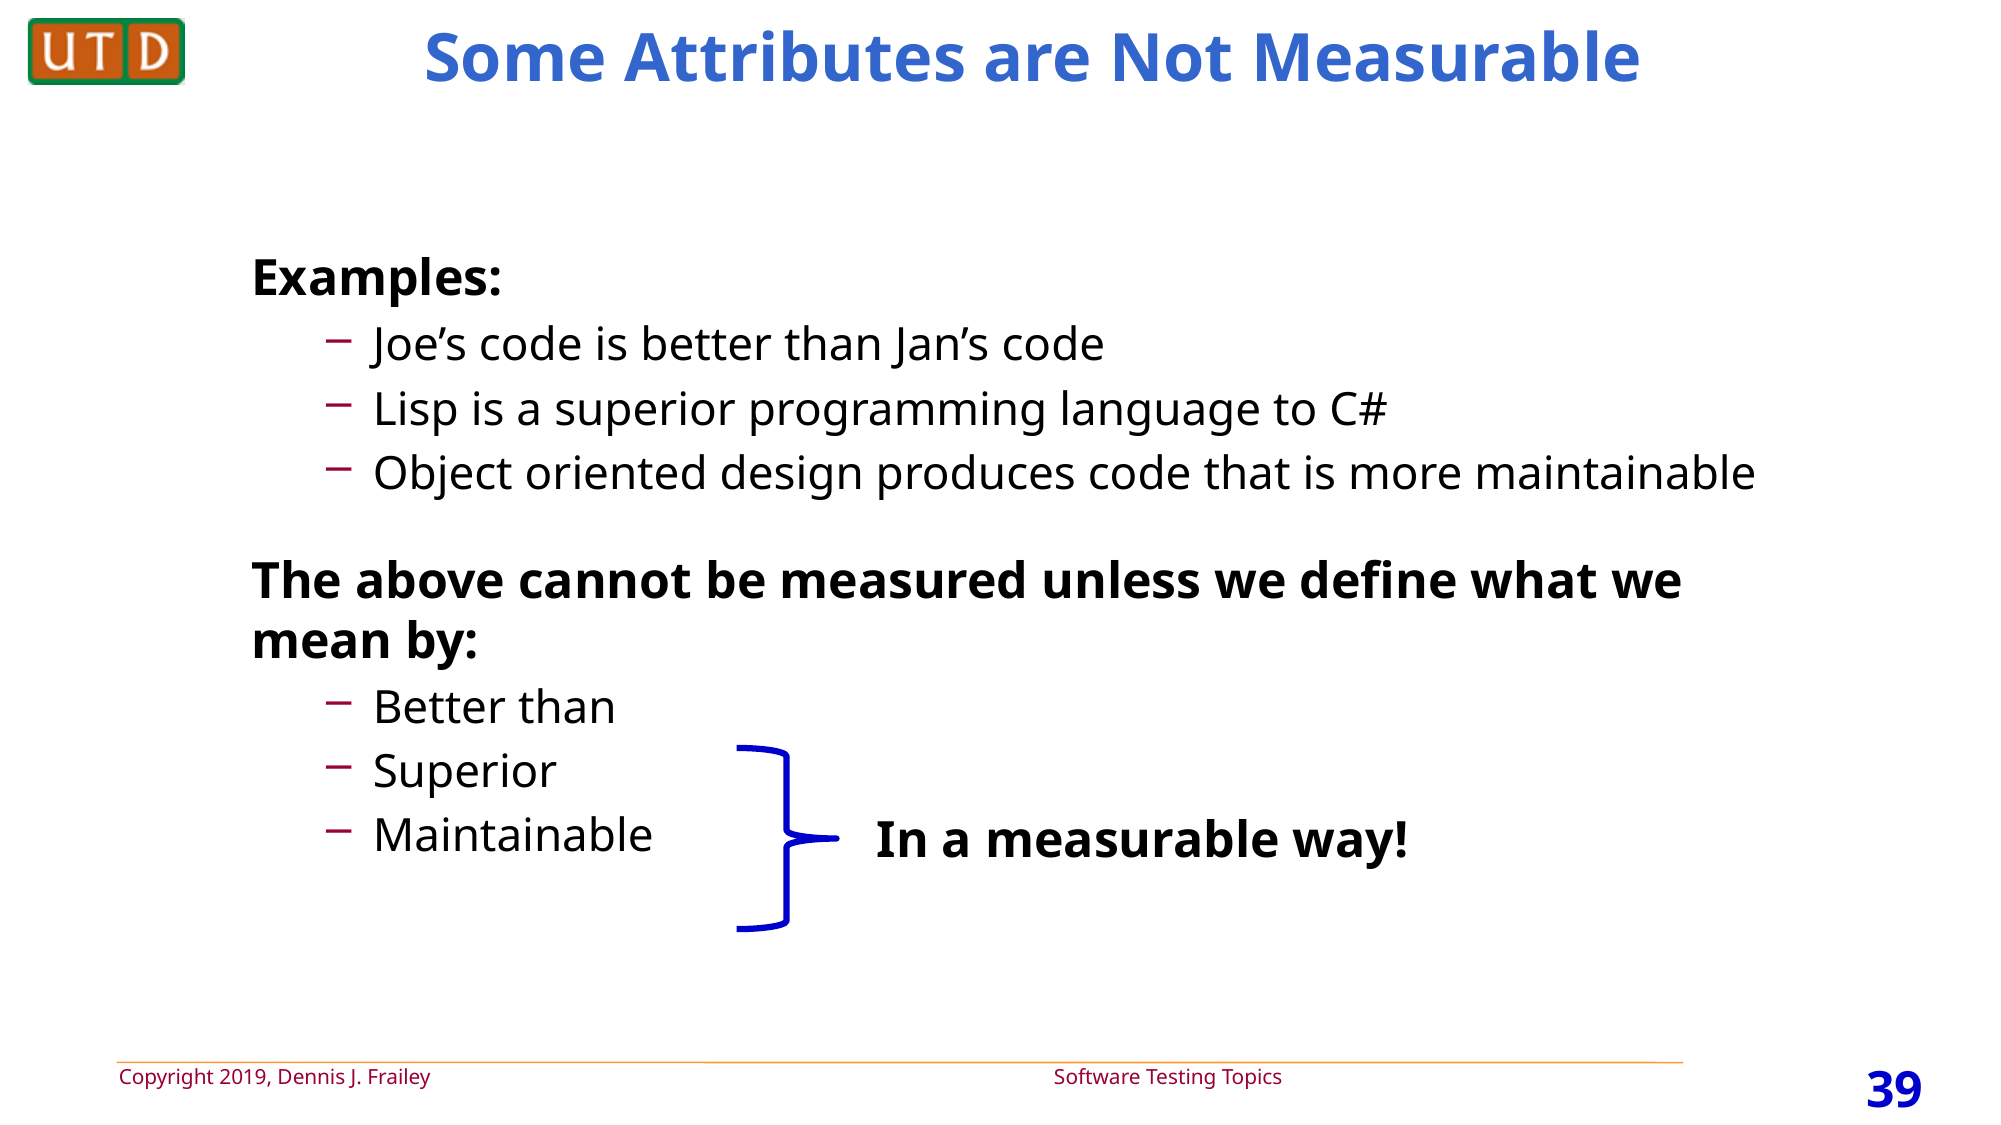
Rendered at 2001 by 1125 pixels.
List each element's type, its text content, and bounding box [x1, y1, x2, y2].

title Some Attributes are Not Measurable [143, 0, 1924, 111]
text_box In a measurable way! [862, 800, 1504, 876]
picture [27, 18, 143, 85]
text_box [736, 747, 837, 930]
list Examples: Joe’s code is better than Jan’s code Lisp is a superior programming language to C# Object oriented design produces code that is more maintainable The above cannot be measured unless we define what we mean by: Better than Superior Maintainable [235, 238, 1853, 934]
